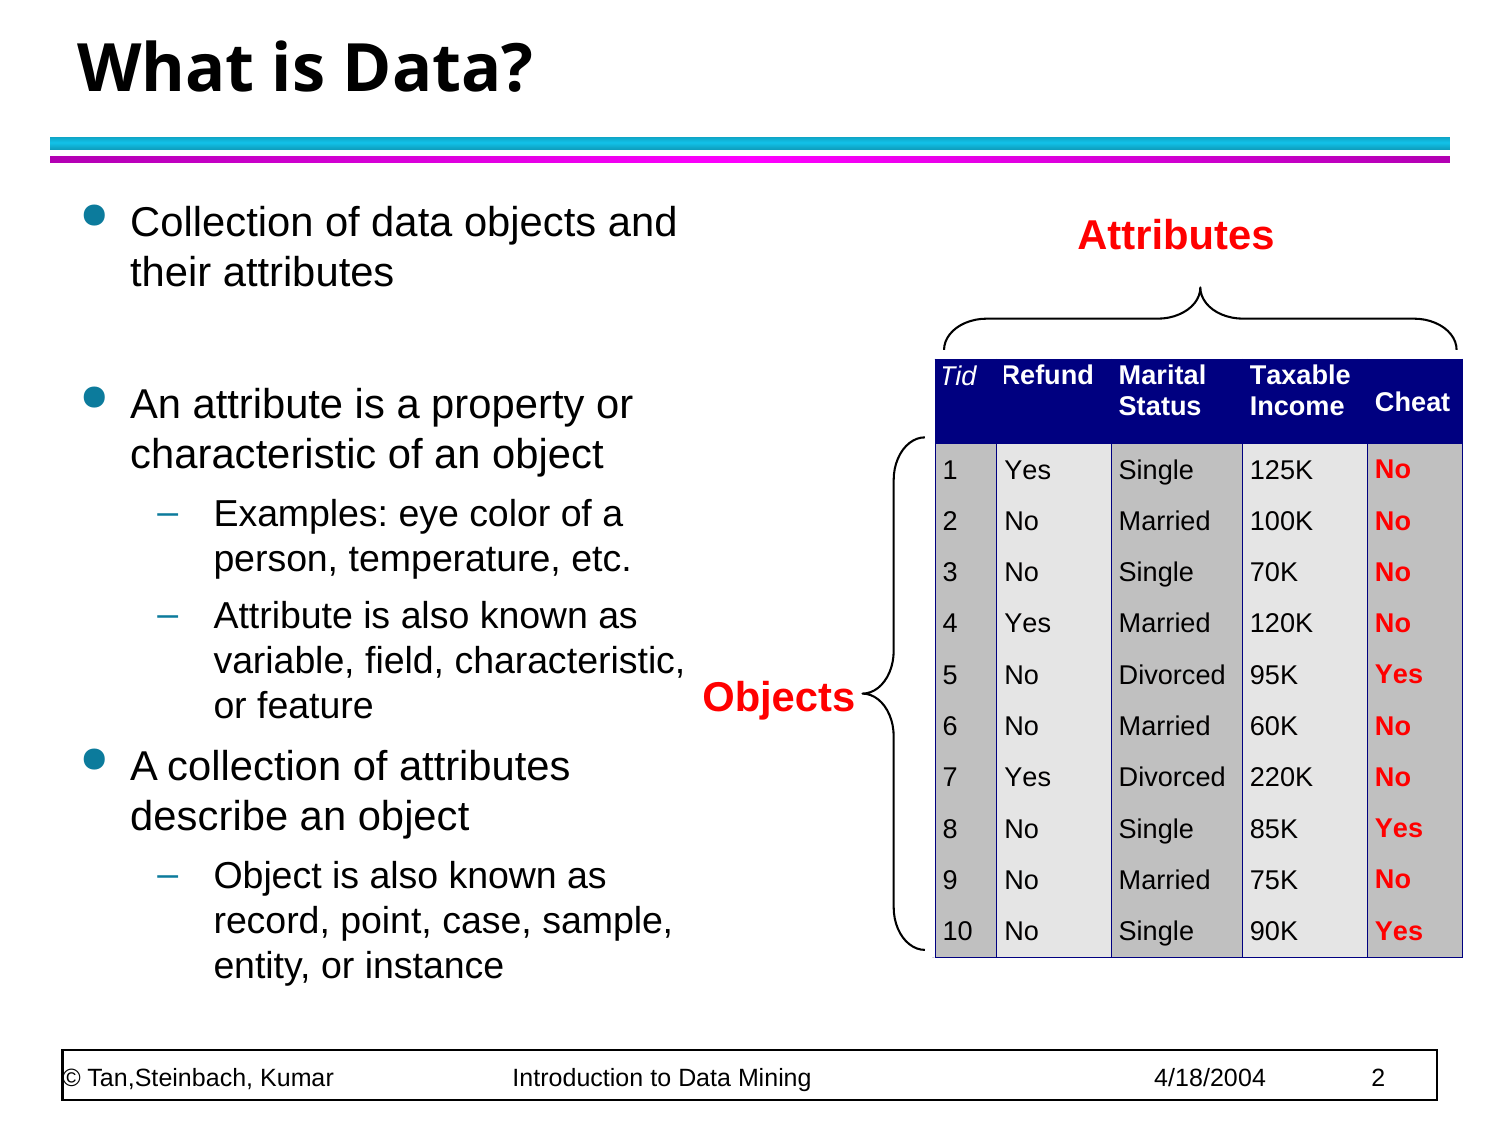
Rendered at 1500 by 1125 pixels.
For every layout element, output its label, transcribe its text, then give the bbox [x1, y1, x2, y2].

text_box Objects [687, 662, 875, 728]
text_box Attributes [1062, 200, 1300, 265]
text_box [924, 287, 1500, 976]
title What is Data? [61, 24, 1422, 113]
text_box [875, 438, 919, 950]
list Collection of data objects and their attributes An attribute is a property or characteristic of an object Examples: eye color of a person, temperature, etc. Attribute is also known as variable, field, characteristic, or feature A collection of attributes describe an object Object is also known as record, point, case, sample, entity, or instance [66, 186, 738, 1038]
